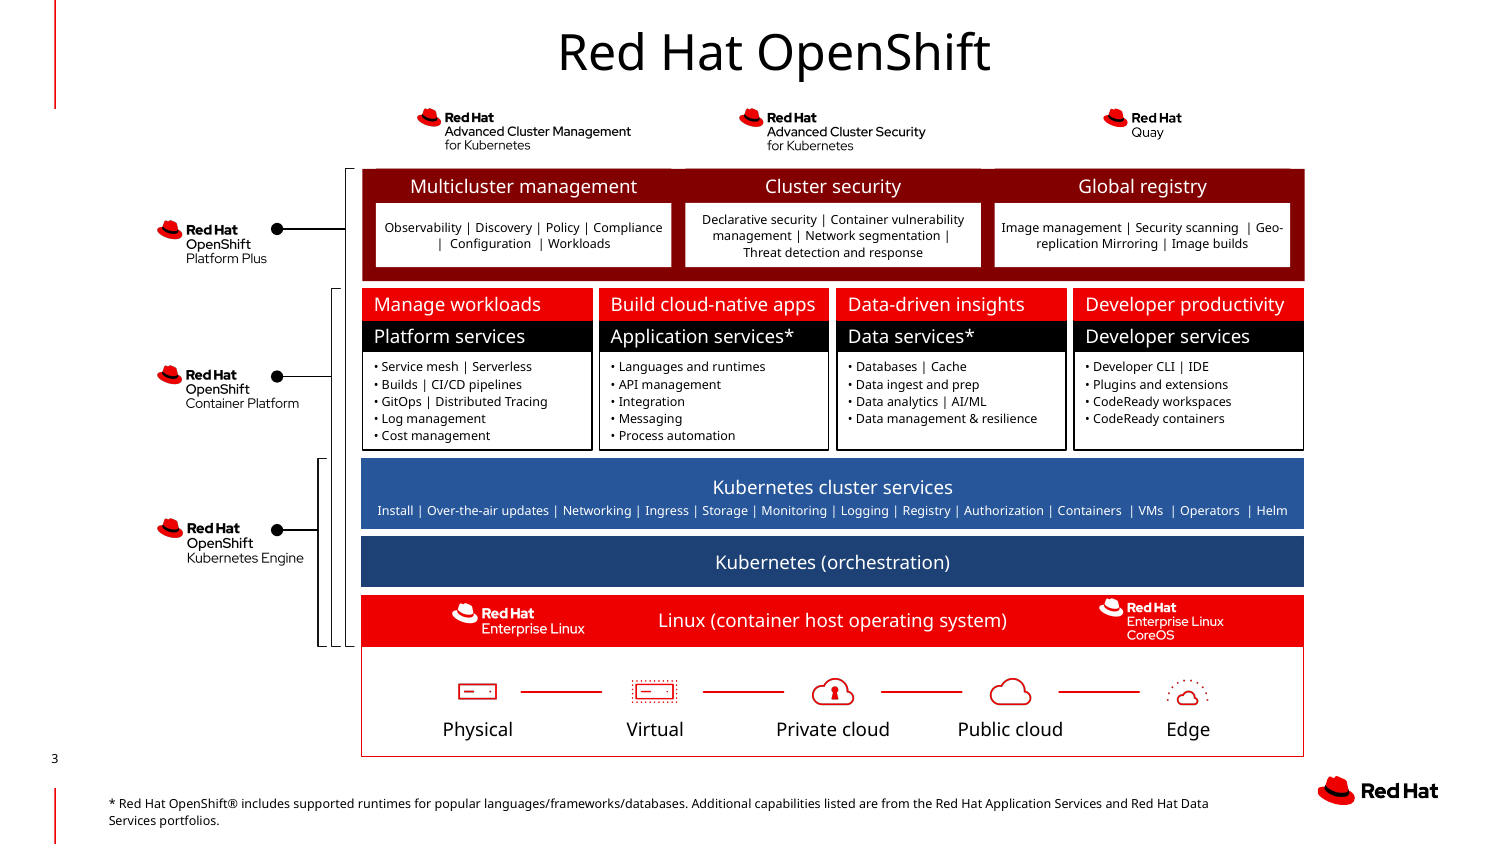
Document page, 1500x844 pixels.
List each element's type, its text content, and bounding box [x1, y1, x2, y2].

picture [452, 603, 586, 637]
text_box Image management | Security scanning | Geo-replication Mirroring | Image builds [994, 203, 1291, 268]
text_box Edge [1099, 723, 1278, 736]
picture [1162, 666, 1214, 718]
text_box Data services* [836, 320, 1067, 352]
picture [739, 108, 926, 153]
text_box Developer services [1074, 320, 1304, 352]
text_box [317, 458, 327, 647]
text_box Cluster security [685, 168, 981, 202]
picture [985, 666, 1036, 718]
text_box Kubernetes (orchestration) [361, 536, 1304, 587]
text_box Physical [388, 723, 566, 736]
picture [416, 108, 631, 151]
text_box Platform services [362, 320, 592, 352]
slide_number ‹#› [10, 759, 101, 777]
picture [157, 220, 267, 266]
text_box Observability | Discovery | Policy | Compliance | Configuration | Workloads [375, 203, 672, 268]
text_box Private cloud [744, 723, 921, 736]
text_box * Red Hat OpenShift® includes supported runtimes for popular languages/frameworks/databases. Additional capabilities listed are from the Red Hat Application Services and Red Hat Data Services portfolios. [108, 759, 1238, 828]
text_box Linux (container host operating system) [361, 595, 1304, 646]
text_box Application services* [599, 320, 829, 352]
text_box [345, 168, 354, 647]
text_box Data-driven insights [836, 288, 1067, 320]
text_box Build cloud-native apps [599, 288, 829, 320]
text_box Public cloud [921, 723, 1099, 736]
picture [1102, 108, 1183, 141]
text_box [361, 646, 1304, 757]
text_box Declarative security | Container vulnerability management | Network segmentation | Threat detection and response [685, 202, 981, 268]
picture [452, 666, 504, 718]
text_box Manage workloads [362, 288, 592, 320]
picture [157, 365, 301, 412]
picture [807, 666, 859, 718]
text_box Virtual [566, 723, 744, 736]
text_box Global registry [994, 168, 1291, 203]
picture [1317, 776, 1438, 805]
text_box Red Hat OpenShift [80, 2, 1469, 98]
picture [1099, 598, 1224, 641]
text_box • Developer CLI | IDE • Plugins and extensions • CodeReady workspaces • CodeReady containers [1074, 352, 1304, 450]
text_box Developer productivity [1074, 288, 1304, 320]
text_box Kubernetes cluster services Install | Over-the-air updates | Networking | Ingress | Storage | Monitoring | Logging | Registry | Authorization | Containers | VMs | Operators | Helm [361, 458, 1304, 529]
picture [157, 518, 305, 567]
text_box • Service mesh | Serverless • Builds | CI/CD pipelines • GitOps | Distributed Tracing • Log management • Cost management [362, 352, 592, 450]
text_box • Languages and runtimes • API management • Integration • Messaging • Process automation [599, 352, 829, 450]
text_box [331, 288, 341, 647]
picture [628, 666, 680, 718]
text_box Multicluster management [375, 168, 672, 203]
text_box [362, 168, 1305, 282]
text_box • Databases | Cache • Data ingest and prep • Data analytics | AI/ML • Data management & resilience [836, 352, 1067, 450]
